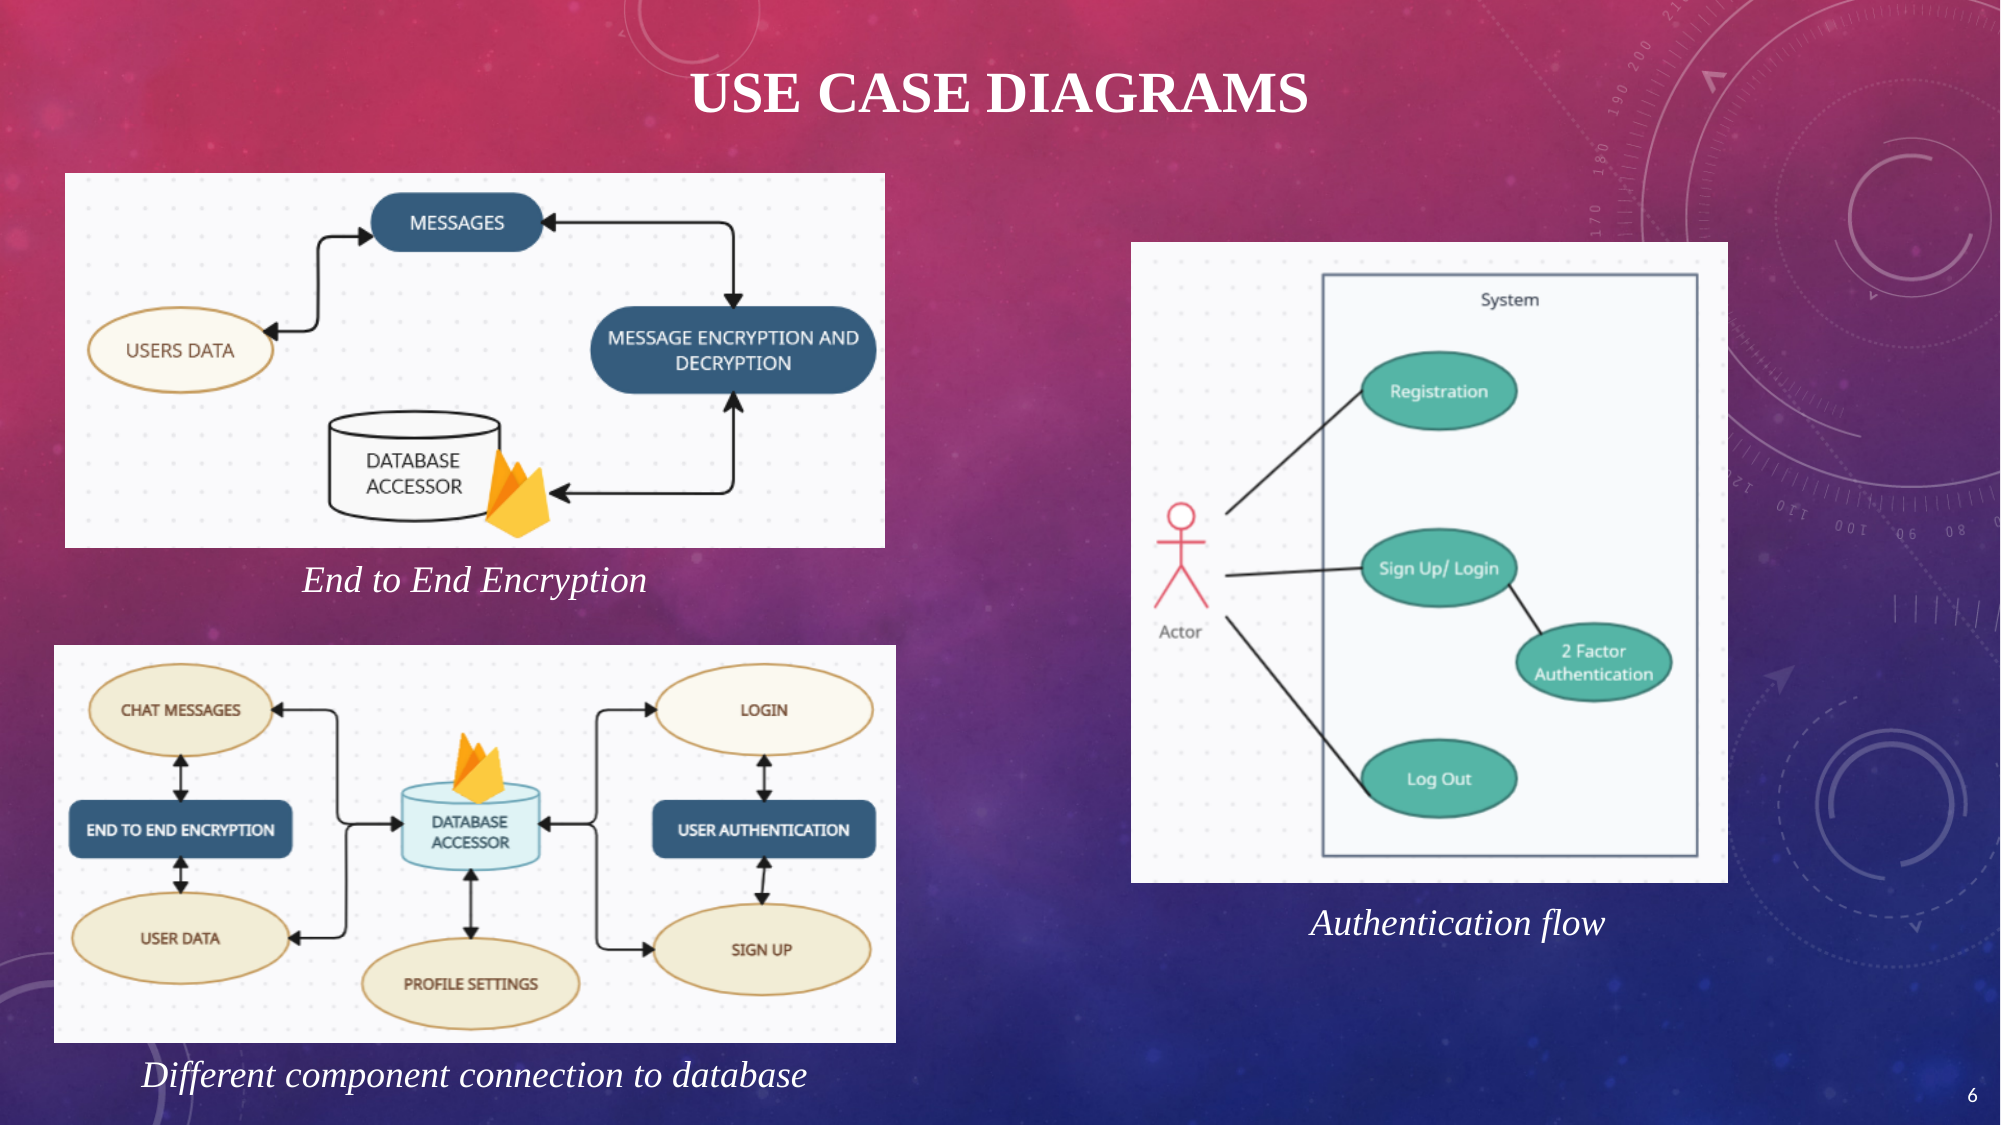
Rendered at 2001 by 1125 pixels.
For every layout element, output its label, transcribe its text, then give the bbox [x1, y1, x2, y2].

text_box Different component connection to database [109, 1055, 841, 1103]
slide_number 6 [1902, 1062, 1993, 1125]
text_box End to End Encryption [165, 561, 785, 608]
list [64, 173, 885, 549]
text_box Authentication flow [958, 890, 1959, 951]
title Use Case Diagrams [169, 34, 1831, 144]
picture [0, 0, 2001, 1125]
